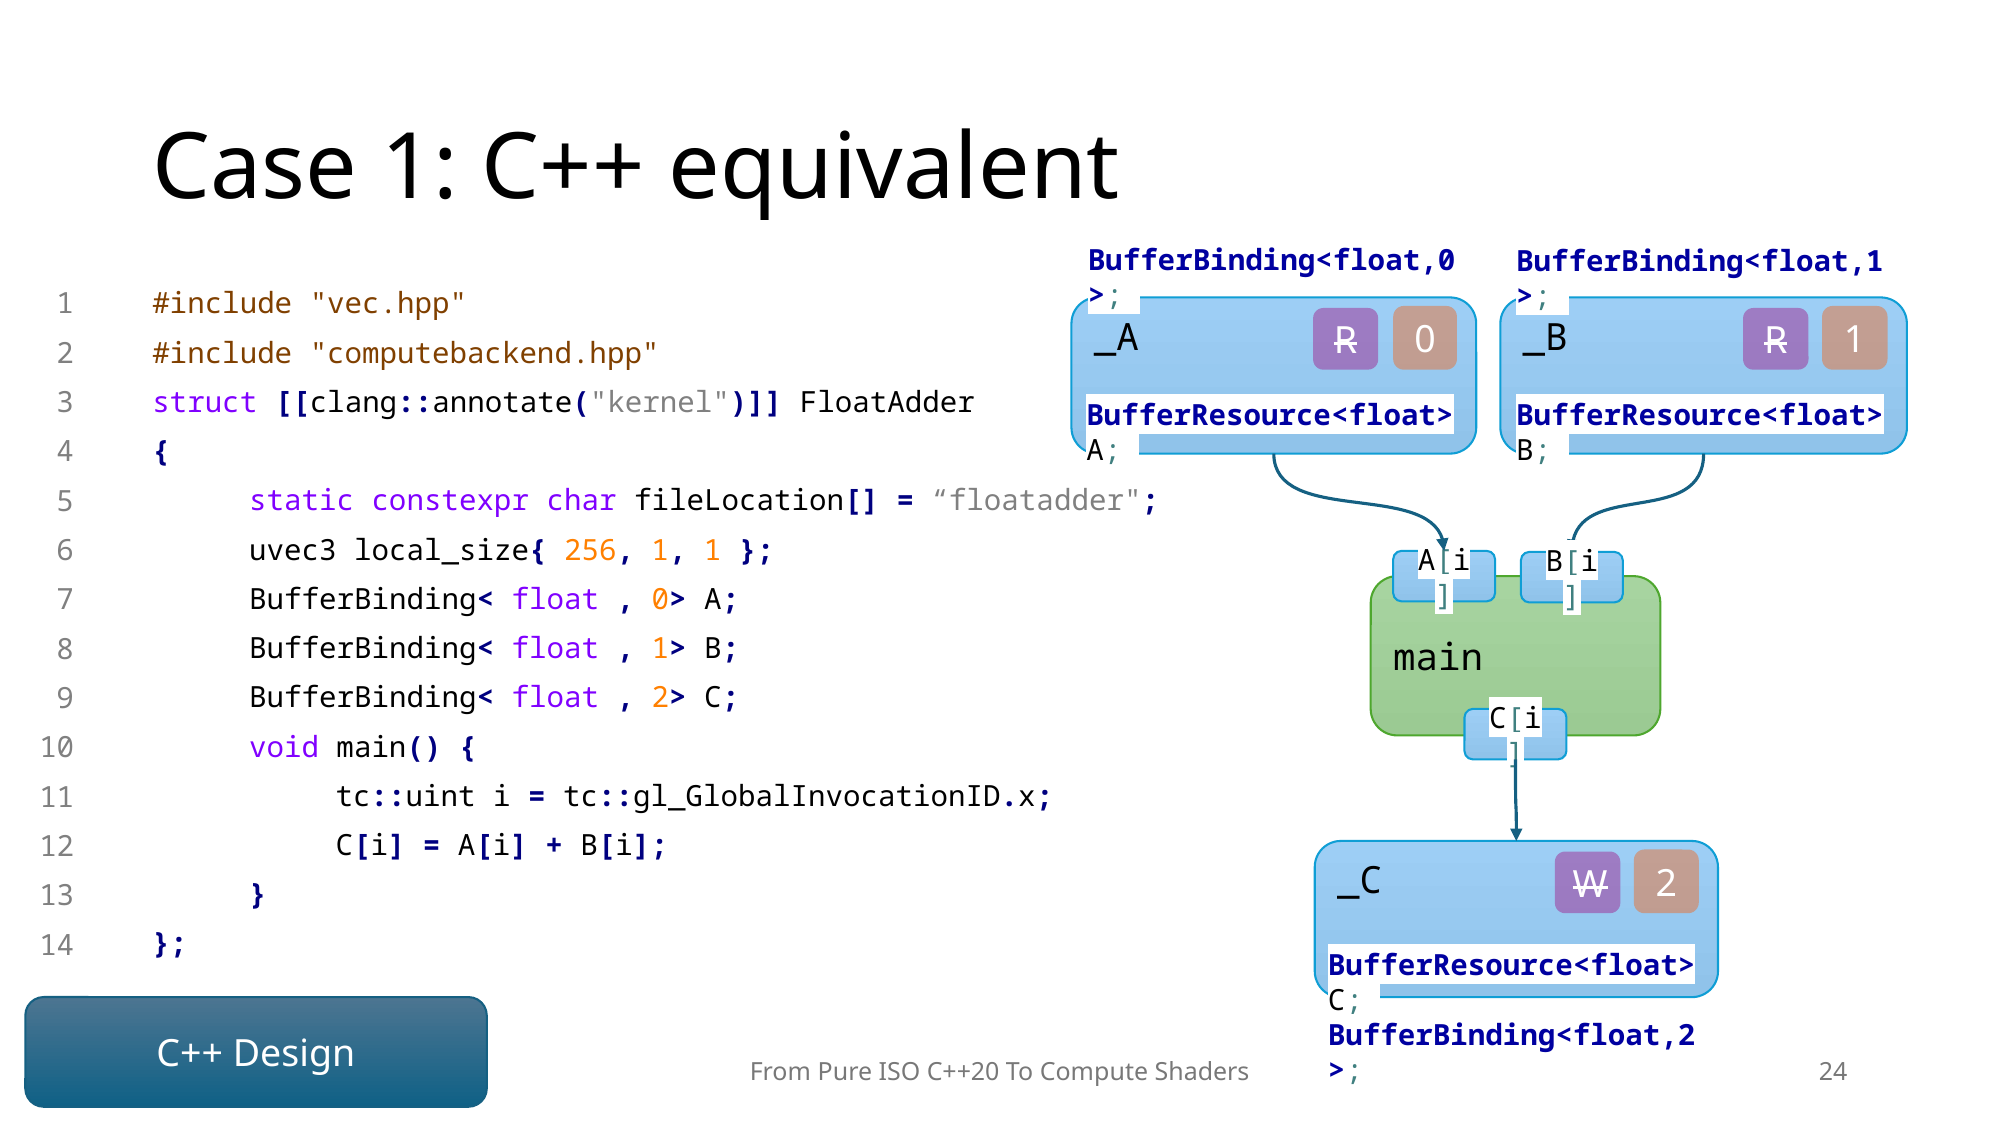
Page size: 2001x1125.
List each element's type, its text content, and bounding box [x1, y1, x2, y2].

text_box 1 [41, 277, 89, 326]
text_box BufferBinding< float , 1> B; [234, 621, 1235, 671]
text_box A[i] [1392, 549, 1497, 603]
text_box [1499, 234, 1908, 455]
slide_number 24 [1412, 1042, 1863, 1103]
text_box 12 [24, 820, 90, 869]
text_box B[i] [1519, 550, 1624, 604]
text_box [1070, 233, 1479, 455]
text_box #include "vec.hpp" [137, 277, 1070, 326]
text_box C[i] = A[i] + B[i]; [320, 818, 1321, 869]
text_box } [234, 868, 1235, 918]
text_box 14 [24, 918, 90, 969]
text_box 2 [41, 326, 89, 375]
text_box { [137, 425, 1138, 475]
text_box 13 [24, 869, 90, 918]
text_box 8 [41, 622, 89, 671]
footer From Pure ISO C++20 To Compute Shaders [662, 1042, 1338, 1103]
text_box 11 [24, 770, 90, 820]
text_box C++ Design [24, 995, 488, 1108]
text_box BufferBinding< float , 2> C; [234, 671, 1235, 720]
text_box tc::uint i = tc::gl_GlobalInvocationID.x; [320, 769, 1321, 818]
text_box 6 [41, 523, 89, 573]
text_box void main() { [234, 720, 1235, 771]
text_box }; [137, 917, 1138, 968]
text_box uvec3 local_size{ 256, 1, 1 }; [234, 523, 1235, 572]
text_box #include "computebackend.hpp" [137, 326, 1070, 375]
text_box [1588, 436, 1688, 570]
title Case 1: C++ equivalent [137, 59, 1863, 278]
text_box 4 [41, 425, 89, 474]
text_box C[i] [1463, 707, 1568, 761]
text_box 10 [24, 721, 90, 770]
text_box 7 [41, 573, 89, 622]
text_box static constexpr char fileLocation[] = “floatadder"; [234, 474, 1235, 523]
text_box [1309, 416, 1409, 588]
text_box BufferBinding< float , 0> A; [234, 572, 1235, 621]
text_box 3 [41, 375, 89, 425]
text_box 9 [41, 671, 89, 721]
text_box main [1369, 575, 1662, 737]
text_box struct [[clang::annotate("kernel")]] FloatAdder [137, 375, 1070, 425]
text_box 5 [41, 474, 89, 523]
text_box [1312, 840, 1719, 1060]
